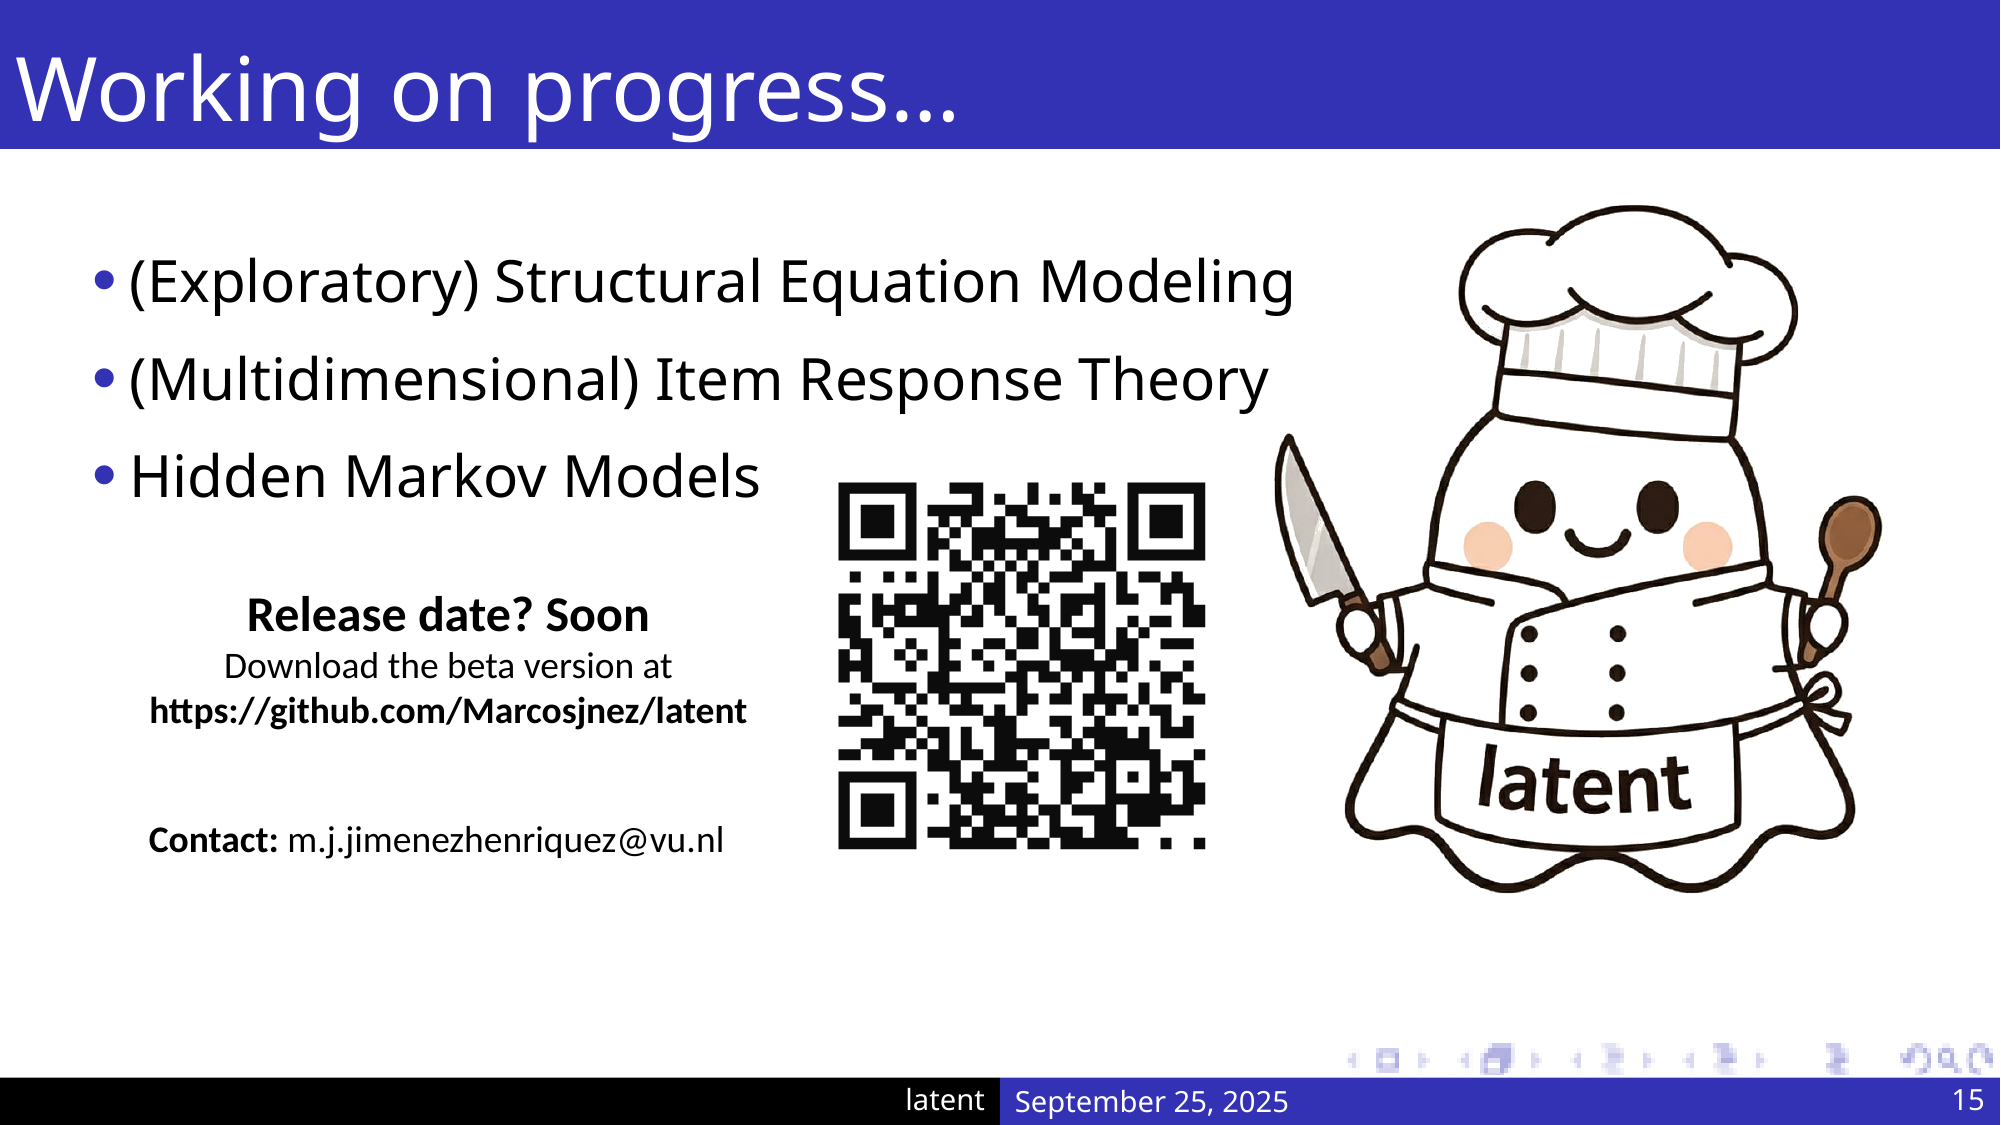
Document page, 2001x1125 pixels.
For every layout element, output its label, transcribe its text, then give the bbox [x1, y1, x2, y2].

picture [818, 160, 2000, 1014]
list (Exploratory) Structural Equation Modeling (Multidimensional) Item Response Theory Hidden Markov Models [77, 229, 1190, 660]
text_box Release date? Soon Download the beta version at https://github.com/Marcosjnez/latent [89, 573, 808, 739]
footer latent [0, 1077, 999, 1125]
slide_number 15 [1450, 1077, 2000, 1125]
text_box Contact: m.j.jimenezhenriquez@vu.nl [134, 807, 768, 868]
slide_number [999, 1077, 1450, 1125]
title Working on progress… [0, 0, 2000, 149]
